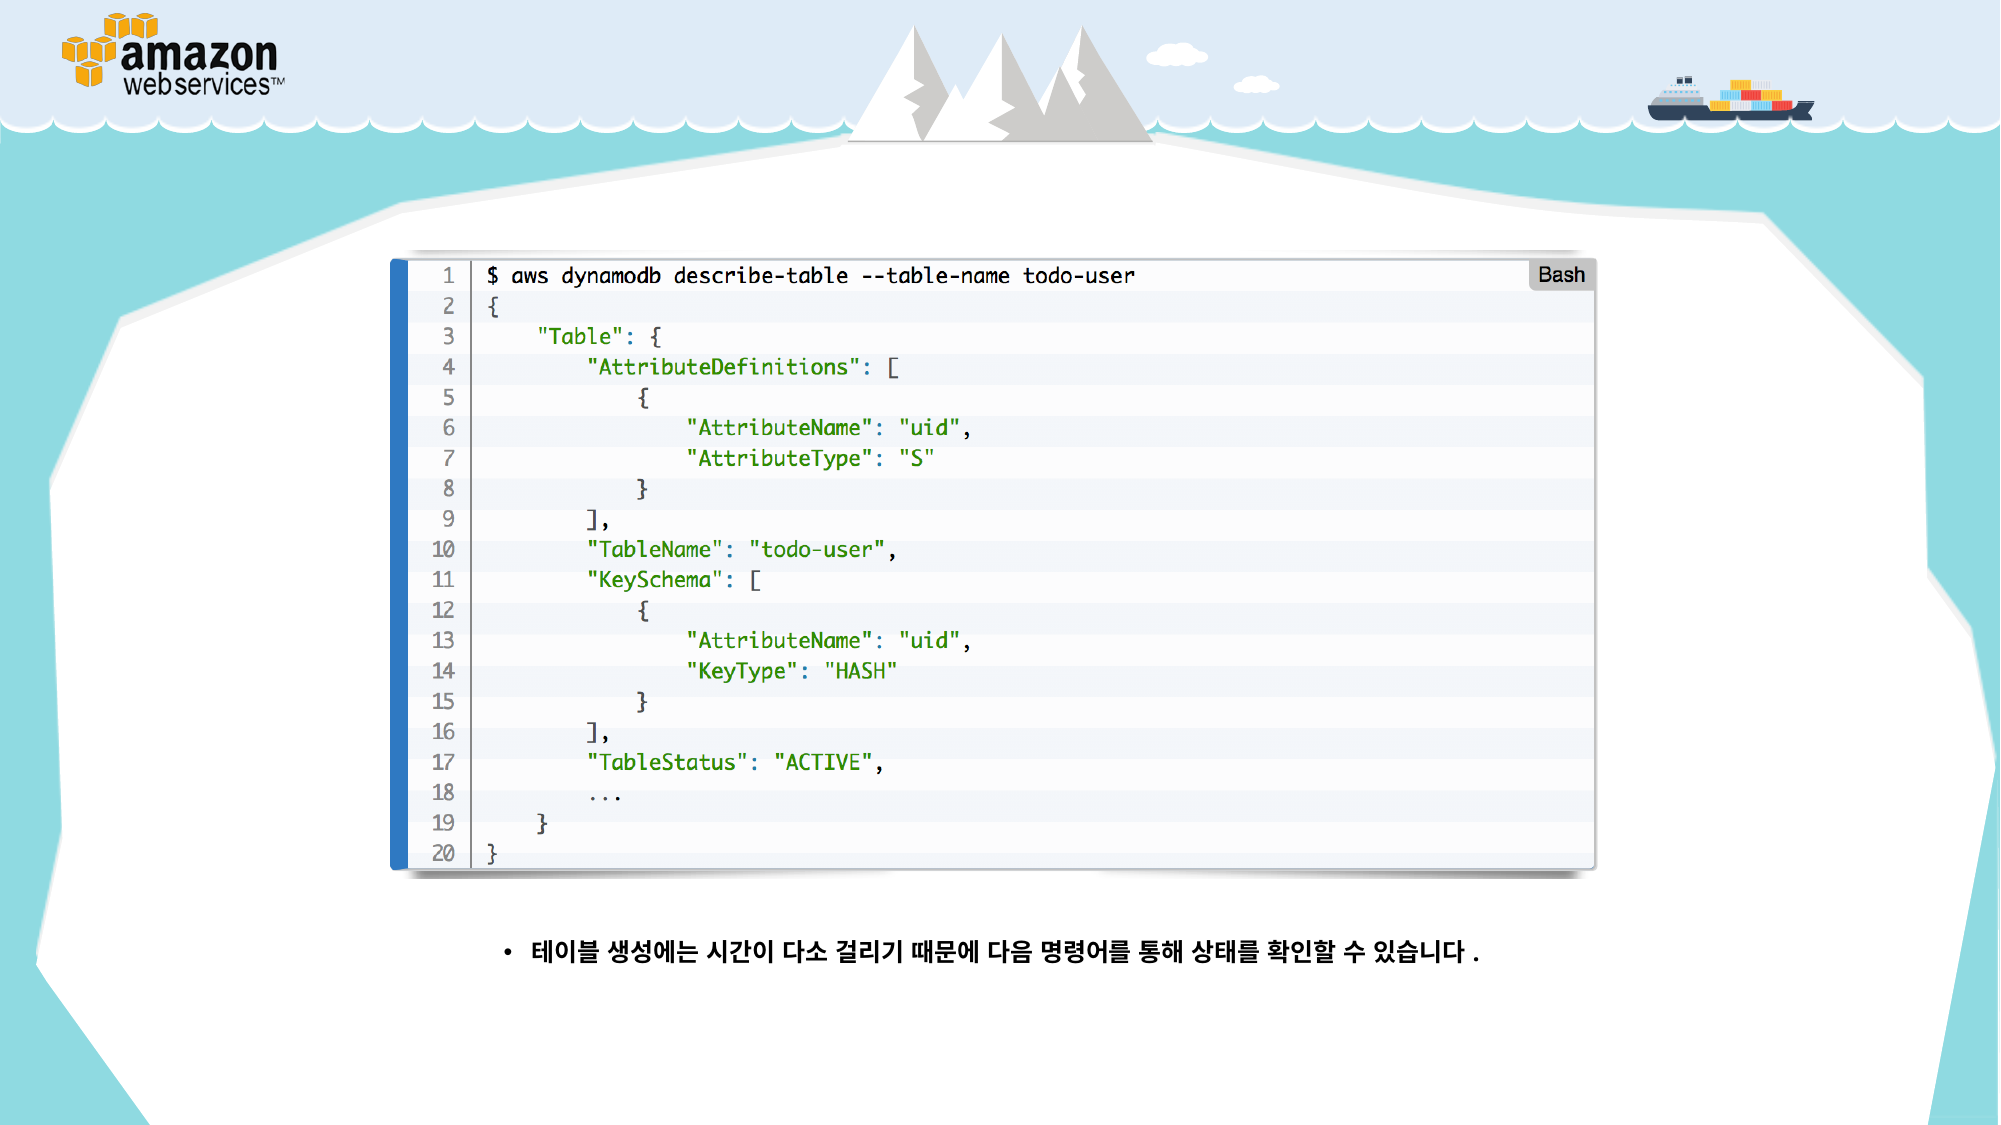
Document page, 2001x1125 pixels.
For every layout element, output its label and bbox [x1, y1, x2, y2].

text_box [1647, 76, 1815, 119]
text_box [0, 119, 2000, 1125]
text_box [1153, 42, 1209, 67]
picture [43, 0, 301, 130]
text_box [847, 24, 1153, 143]
picture [376, 250, 1613, 879]
text_box [1233, 75, 1280, 94]
